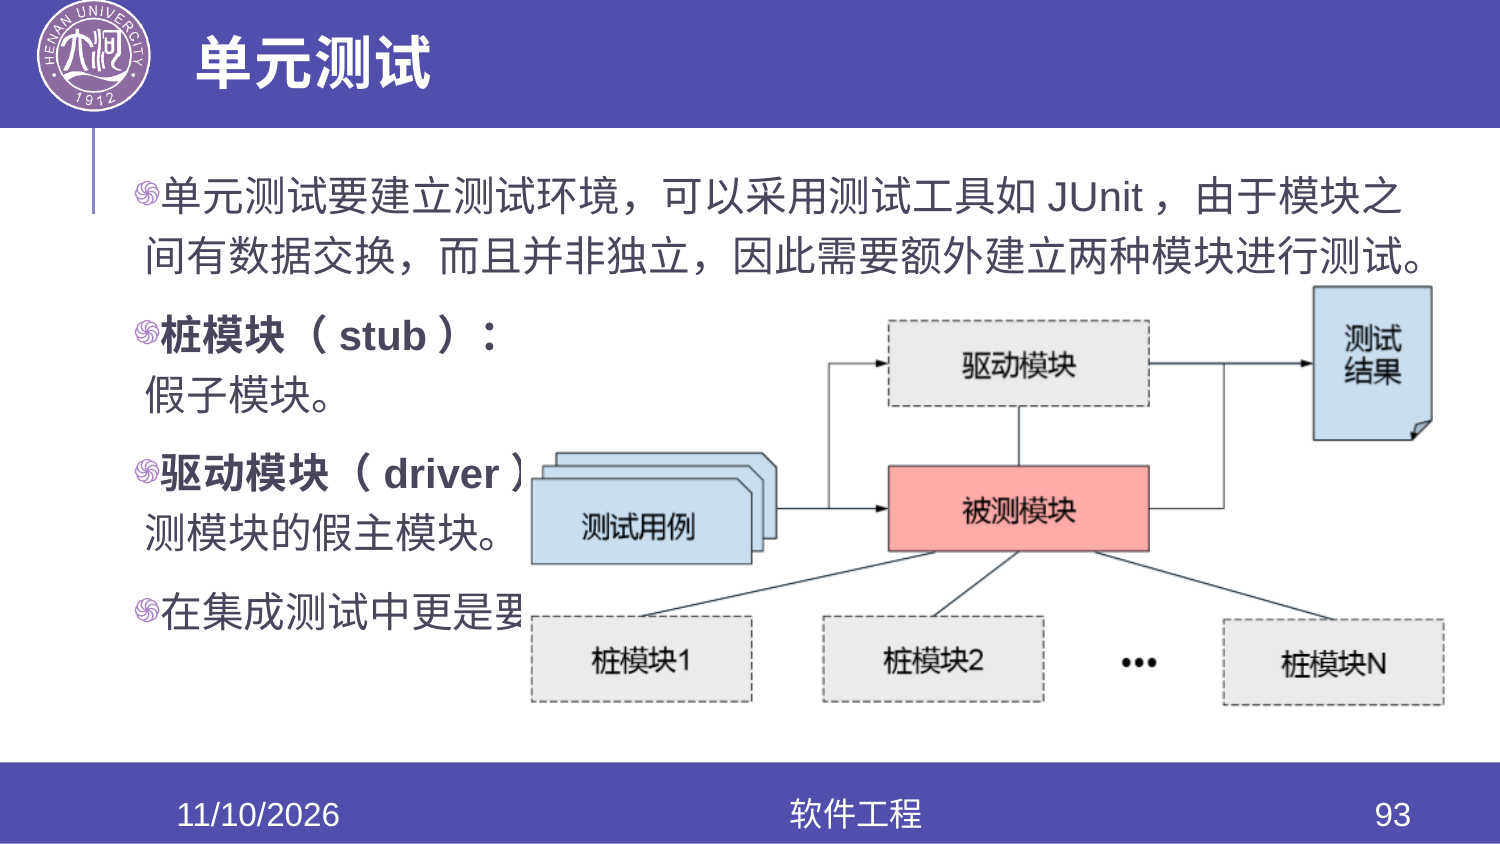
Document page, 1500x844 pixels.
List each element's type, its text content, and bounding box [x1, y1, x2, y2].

picture [521, 275, 1454, 712]
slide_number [126, 796, 391, 830]
title 单元测试 [179, 0, 1454, 136]
slide_number 93 [1333, 796, 1454, 830]
footer 软件工程 [391, 796, 1322, 830]
list 单元测试要建立测试环境，可以采用测试工具如JUnit，由于模块之间有数据交换，而且并非独立，因此需要额外建立两种模块进行测试。 桩模块（stub）：对顶层或上层模块进行测试时，顶替下层模块的假子模块。 驱动模块（driver）：对底层或子层模块进行测试时，顶替调用被测模块的假主模块。 在集成测试中更是要使用大量的桩模块和驱动模块。 [126, 151, 1411, 777]
